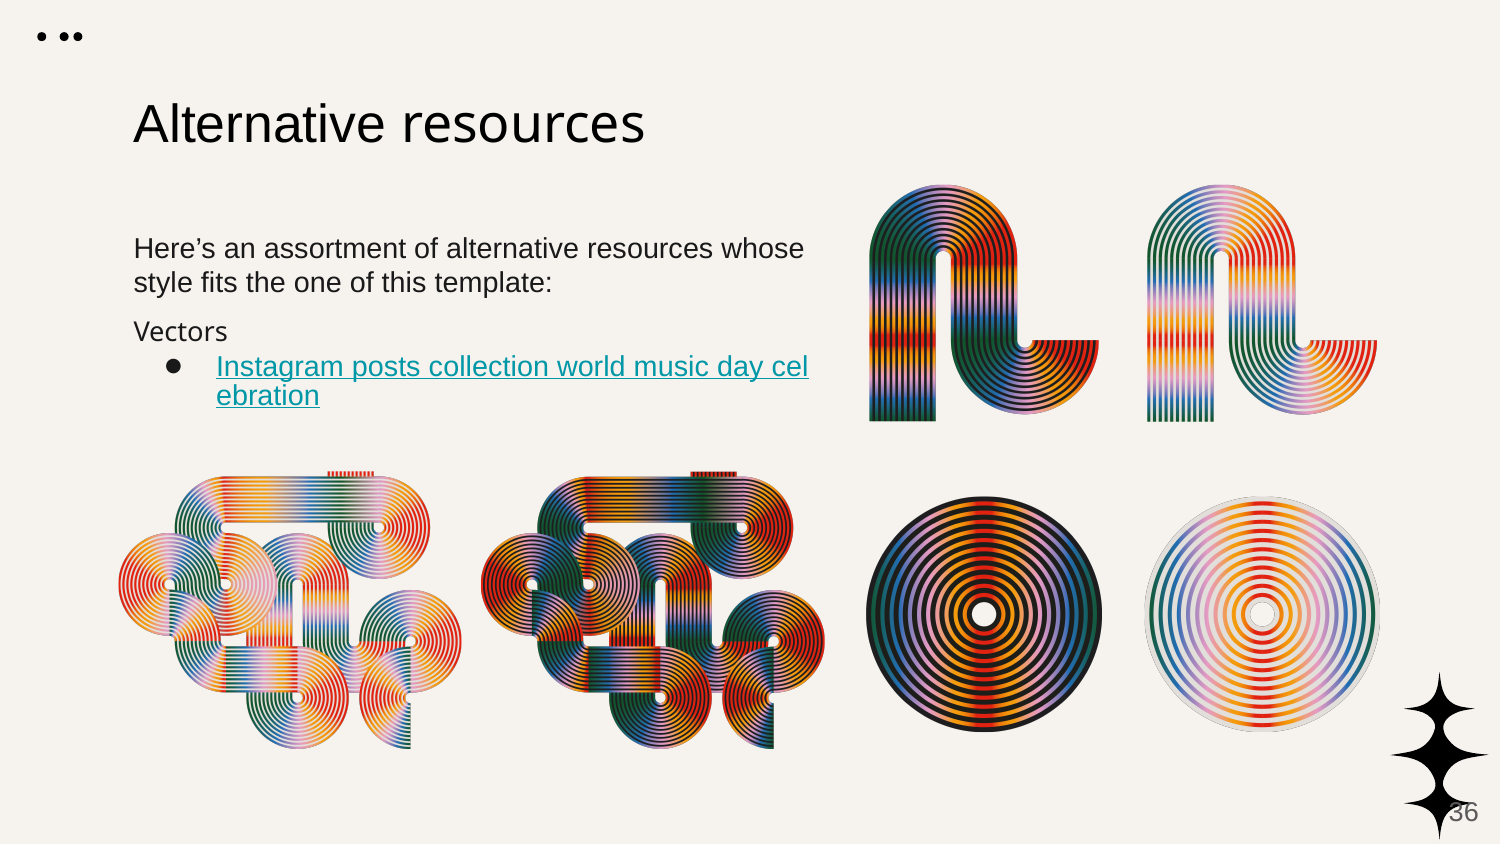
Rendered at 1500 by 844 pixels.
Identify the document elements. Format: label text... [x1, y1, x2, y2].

picture [117, 469, 464, 751]
picture [1142, 494, 1383, 734]
picture [479, 469, 826, 751]
picture [867, 183, 1101, 423]
picture [1145, 183, 1380, 423]
subtitle Here’s an assortment of alternative resources whose style fits the one of this template: Vectors Instagram posts collection world music day celebration [118, 214, 833, 399]
title Alternative resources [118, 73, 1384, 168]
slide_number ‹#› [1403, 779, 1494, 844]
picture [864, 494, 1104, 734]
